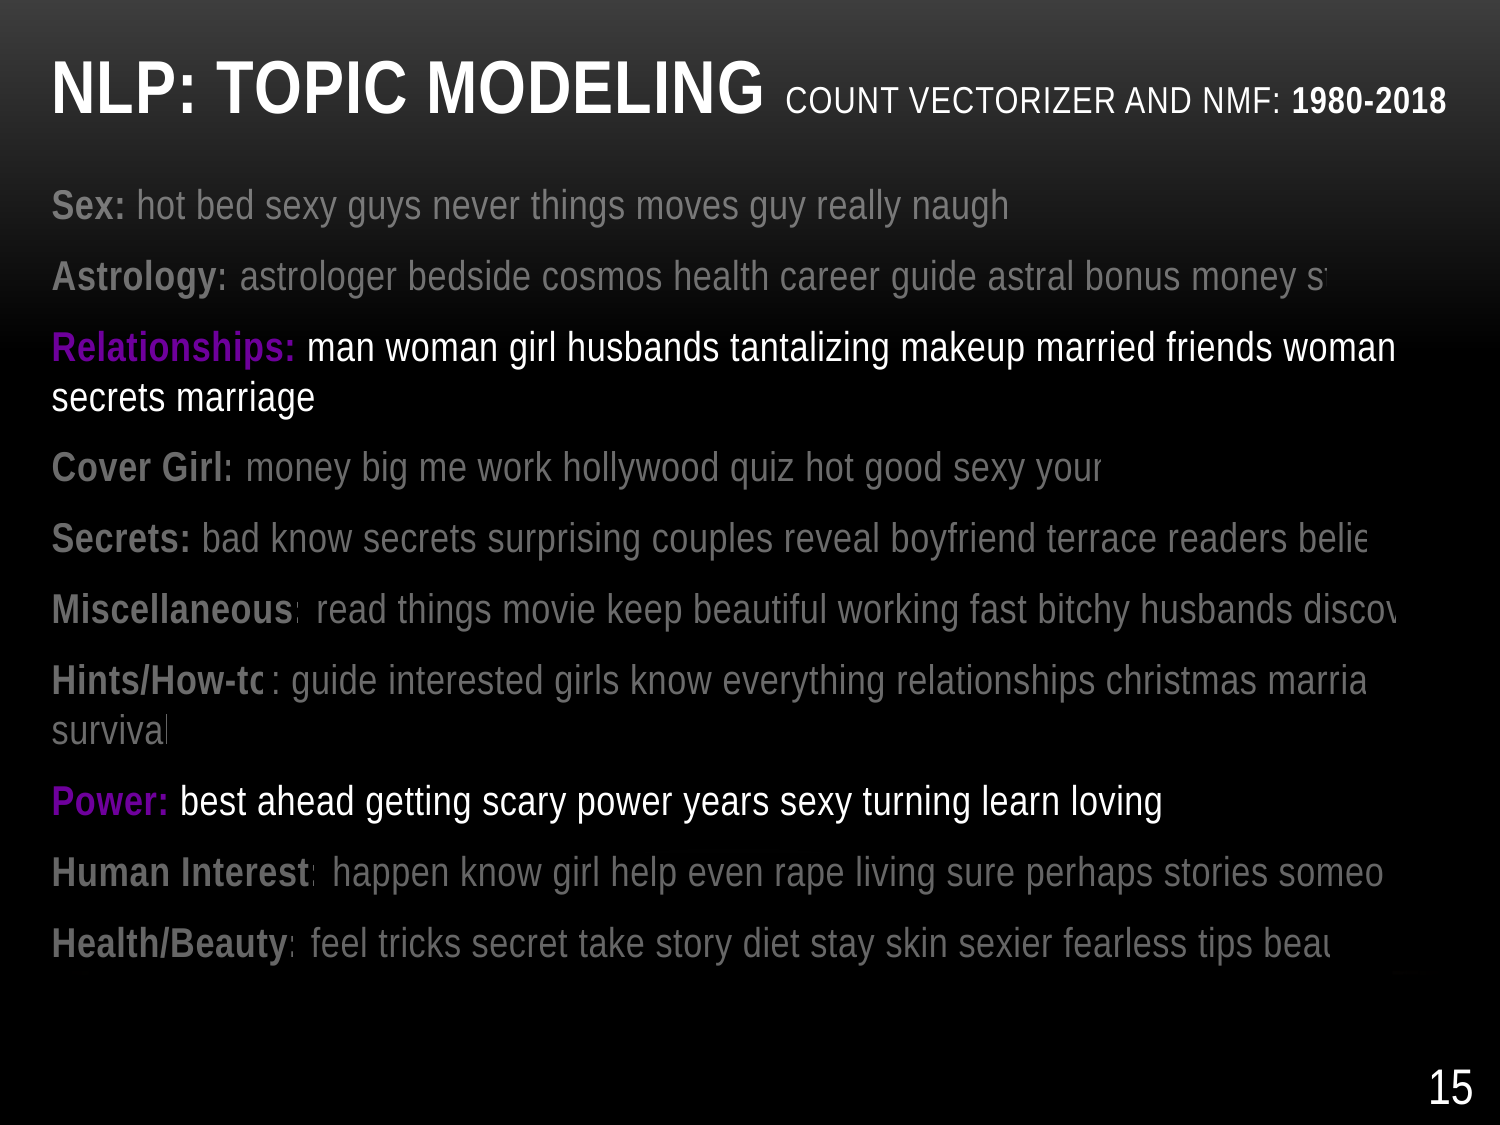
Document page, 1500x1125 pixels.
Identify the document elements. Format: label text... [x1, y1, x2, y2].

slide_number 15 [1326, 1054, 1489, 1115]
text_box Sex: hot bed sexy guys never things moves guy really naughty Astrology: astrologer bedside cosmos health career guide astral bonus money star Relationships: man woman girl husbands tantalizing makeup married friends woman secrets marriage Cover Girl: money big me work hollywood quiz hot good sexy young Secrets: bad know secrets surprising couples reveal boyfriend terrace readers believe Miscellaneous: read things movie keep beautiful working fast bitchy husbands discover Hints/How-to: guide interested girls know everything relationships christmas marriage survival Power: best ahead getting scary power years sexy turning learn loving Human Interest: happen know girl help even rape living sure perhaps stories someone Health/Beauty: feel tricks secret take story diet stay skin sexier fearless tips beauty [36, 170, 1478, 1115]
picture [0, 0, 1500, 1125]
text_box NLP: Topic Modeling Count Vectorizer and NMF: 1980-2018 [36, 0, 1500, 137]
